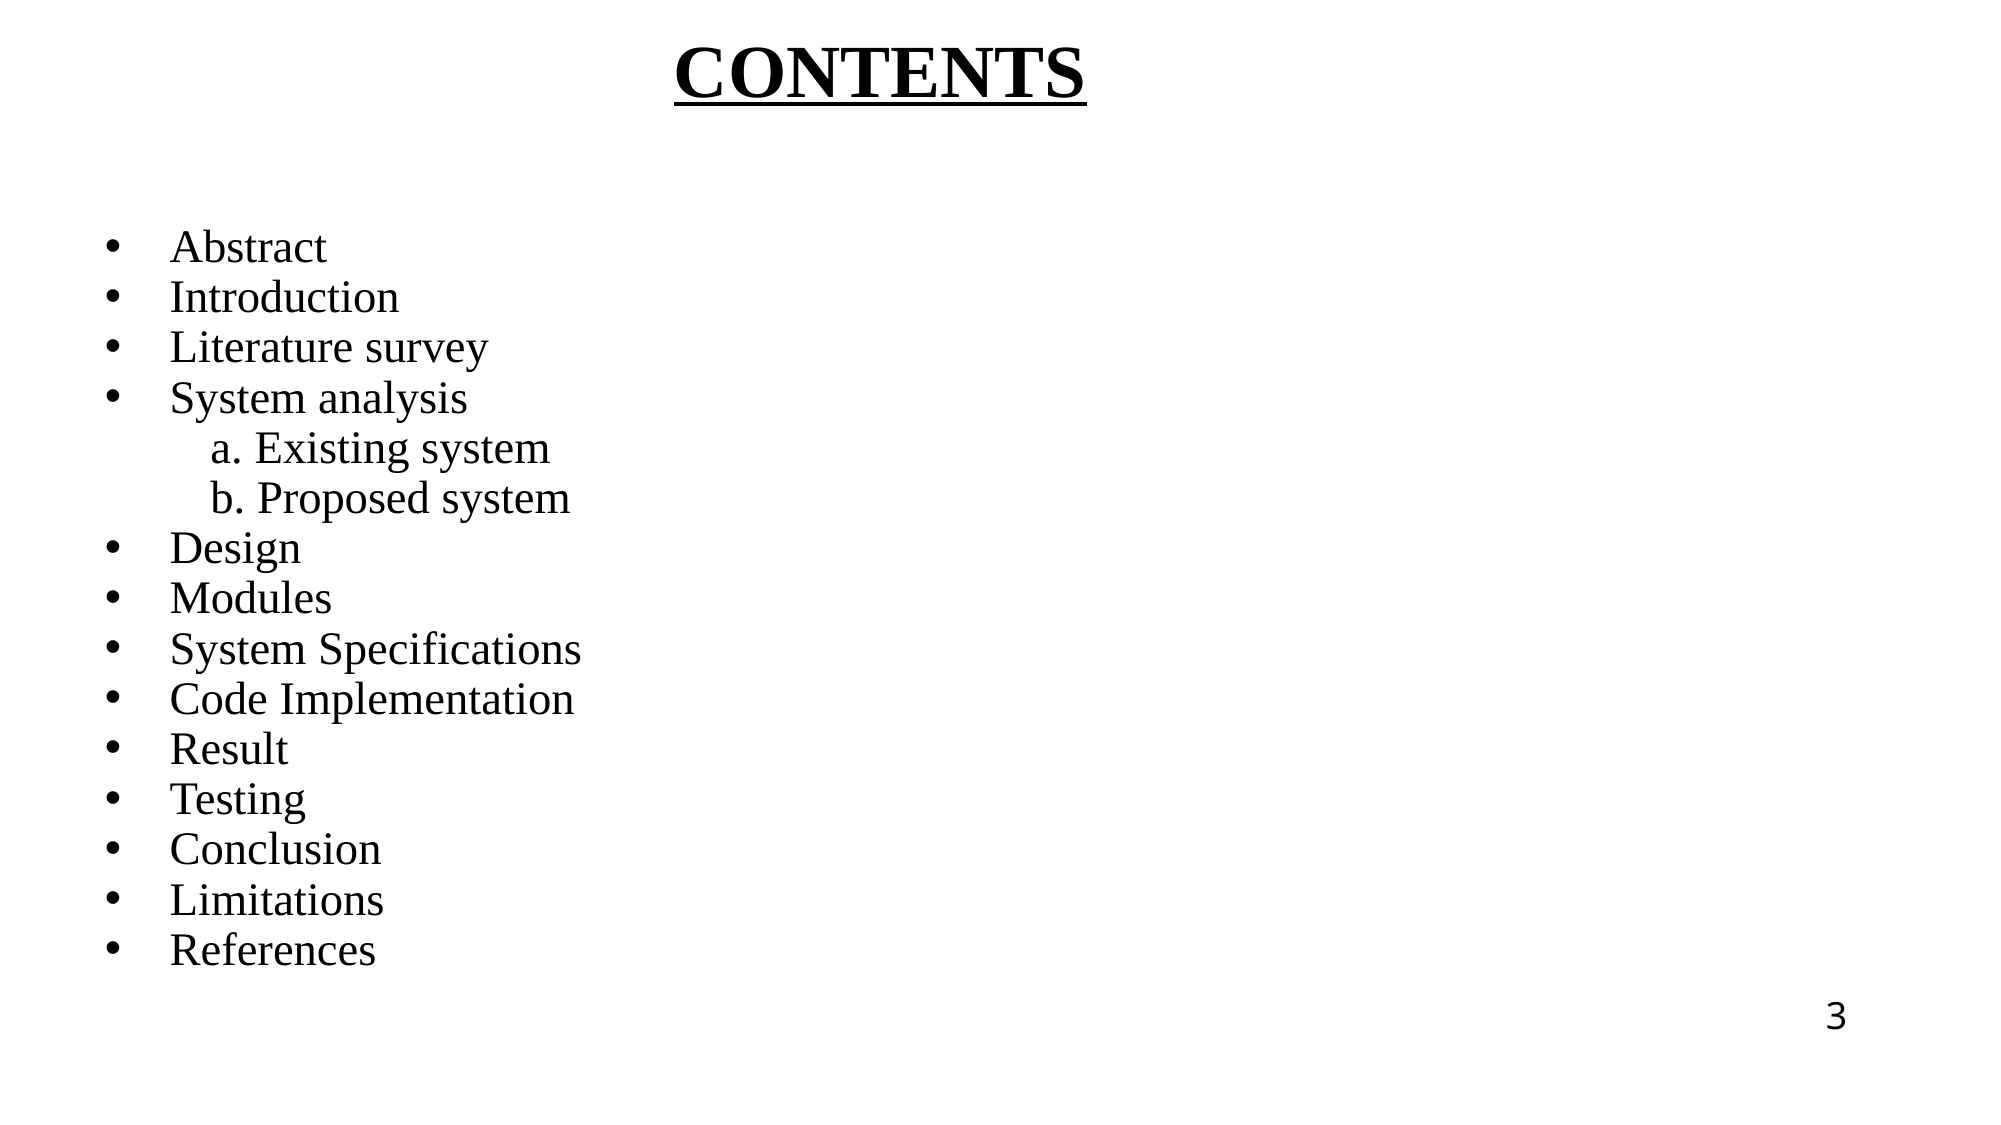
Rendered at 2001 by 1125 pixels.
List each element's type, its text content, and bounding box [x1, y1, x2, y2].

title CONTENTS [624, 17, 1137, 126]
text_box 3 [1811, 984, 1863, 1045]
list Abstract Introduction Literature survey System analysis a. Existing system b. Proposed system Design Modules System Specifications Code Implementation Result Testing Conclusion Limitations References [68, 151, 1932, 1000]
